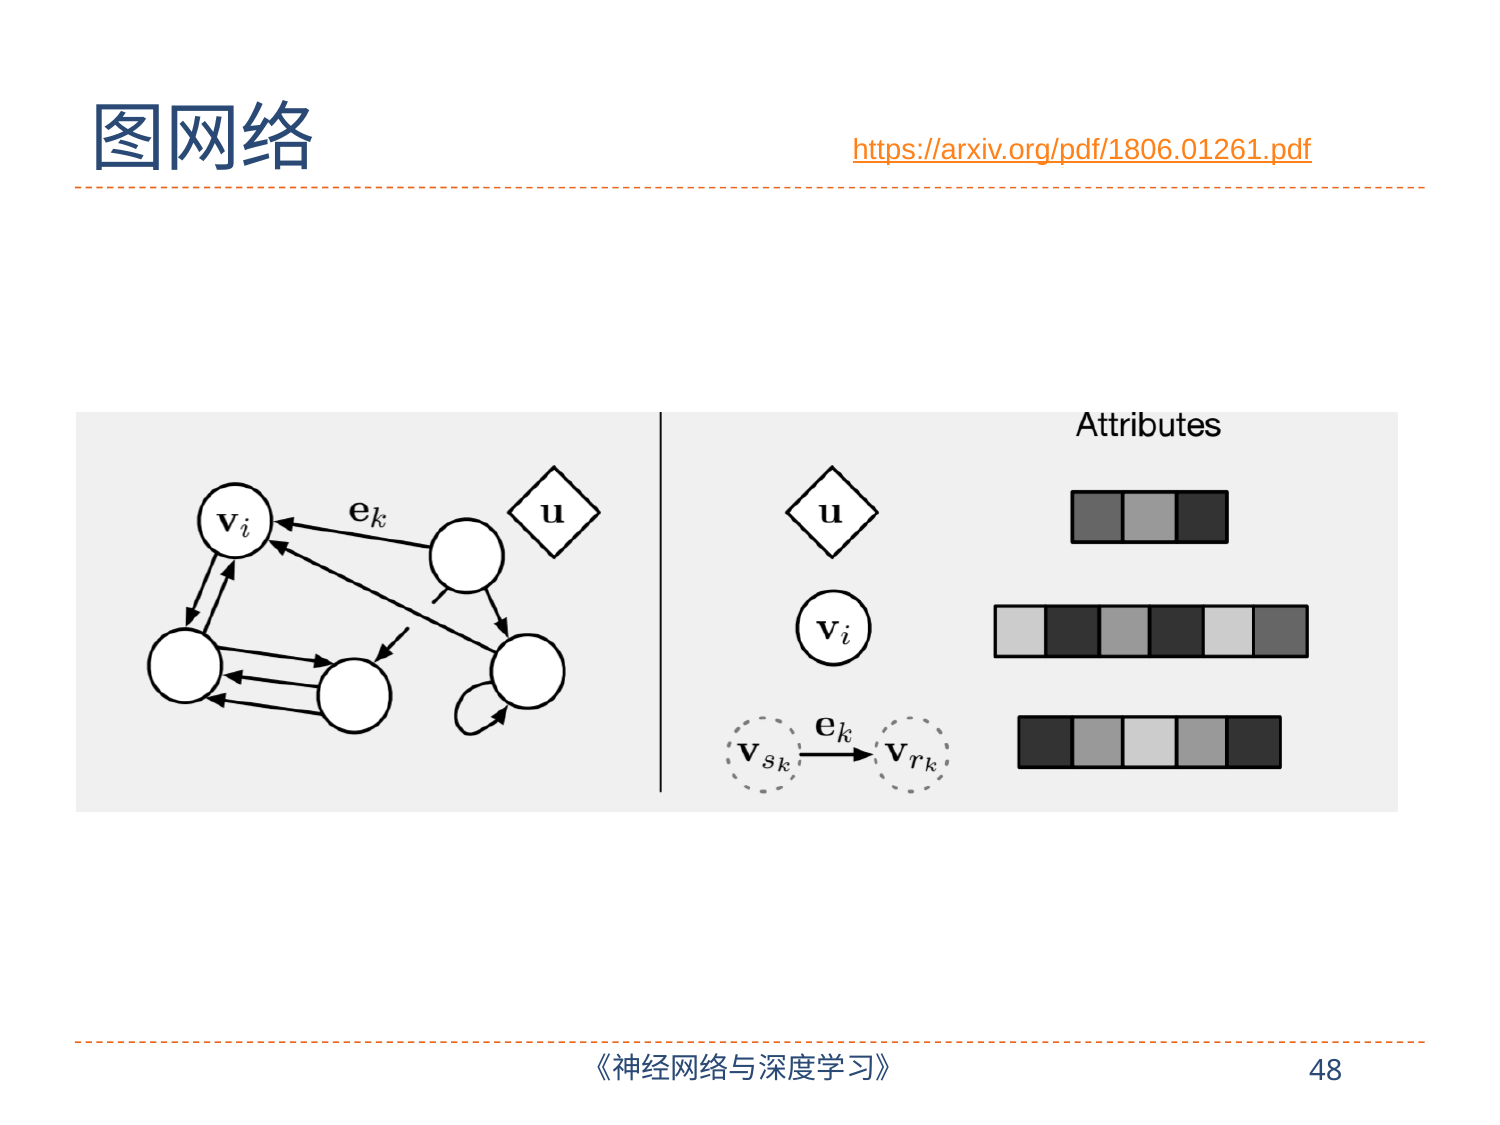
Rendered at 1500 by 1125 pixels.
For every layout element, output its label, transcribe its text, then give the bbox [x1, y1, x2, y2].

title 图网络 [75, 24, 1425, 188]
picture [76, 412, 1398, 812]
text_box https://arxiv.org/pdf/1806.01261.pdf [837, 123, 1327, 173]
